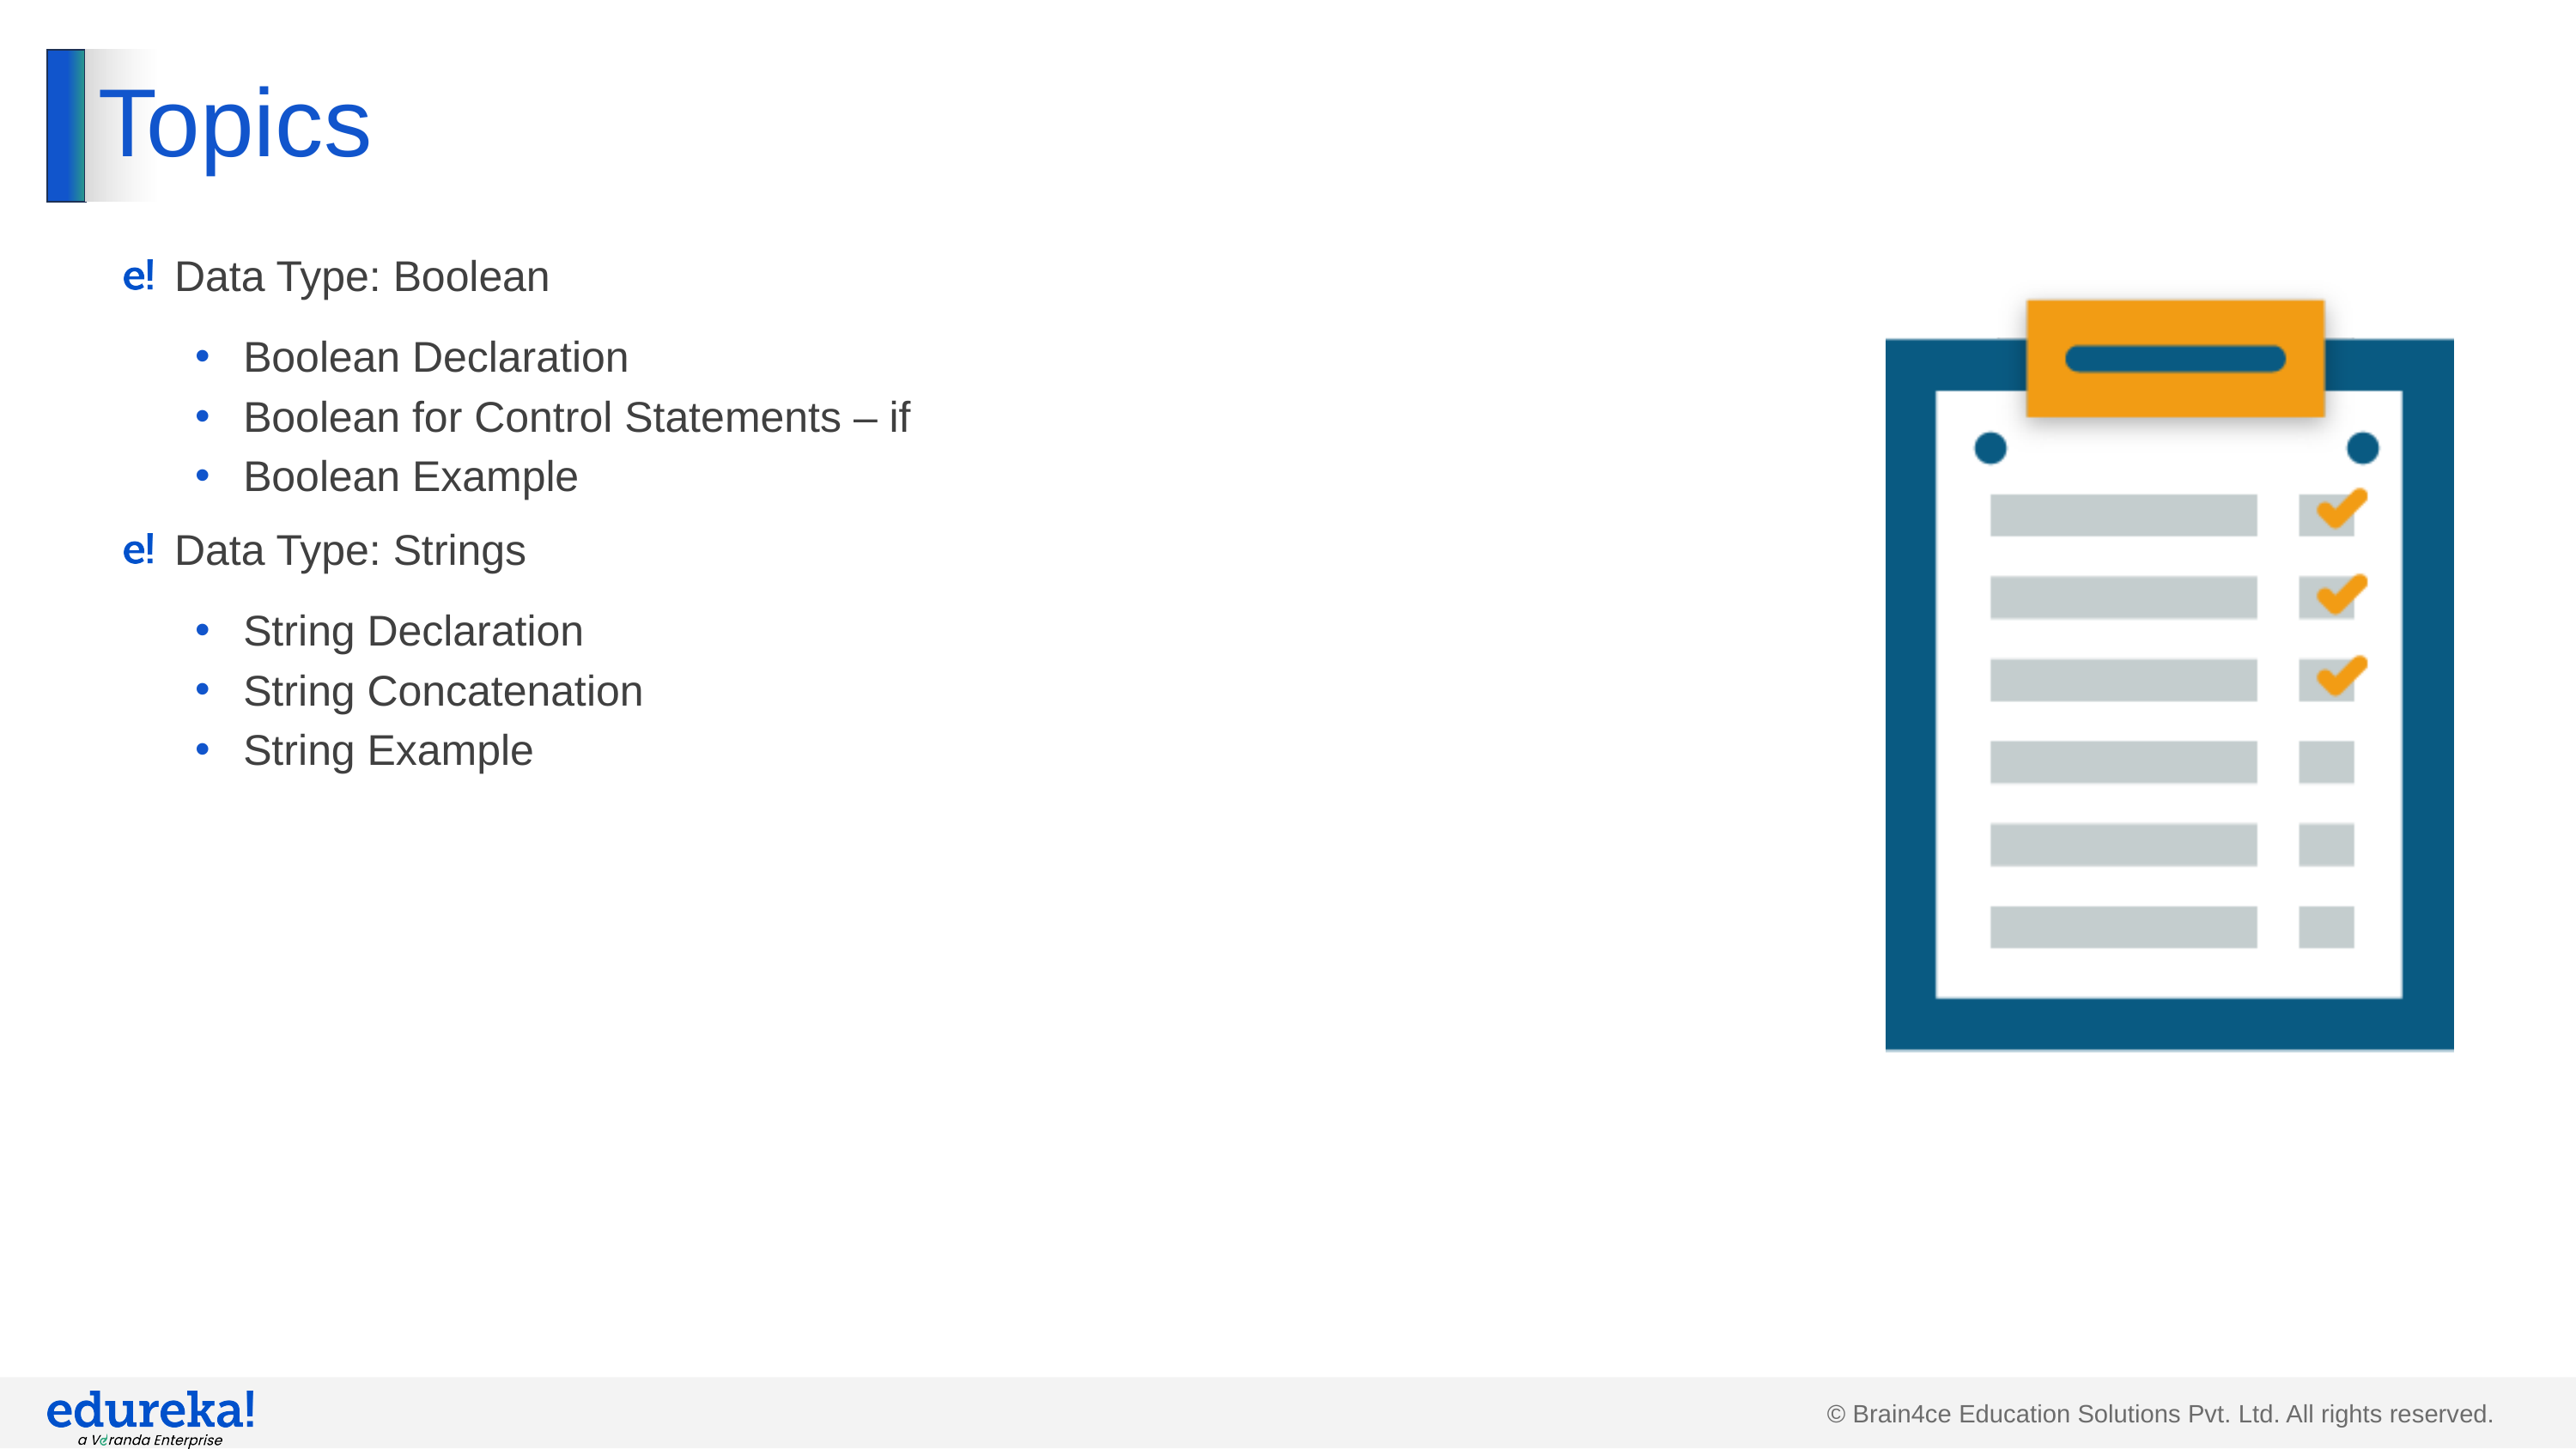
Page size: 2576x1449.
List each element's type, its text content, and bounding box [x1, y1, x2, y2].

picture [124, 259, 153, 290]
picture [47, 1391, 253, 1449]
list Data Type: Boolean Boolean Declaration Boolean for Control Statements – if Boolean Example Data Type: Strings String Declaration String Concatenation String Example [85, 242, 2491, 1332]
picture [124, 533, 153, 564]
title Topics [85, 49, 2491, 202]
